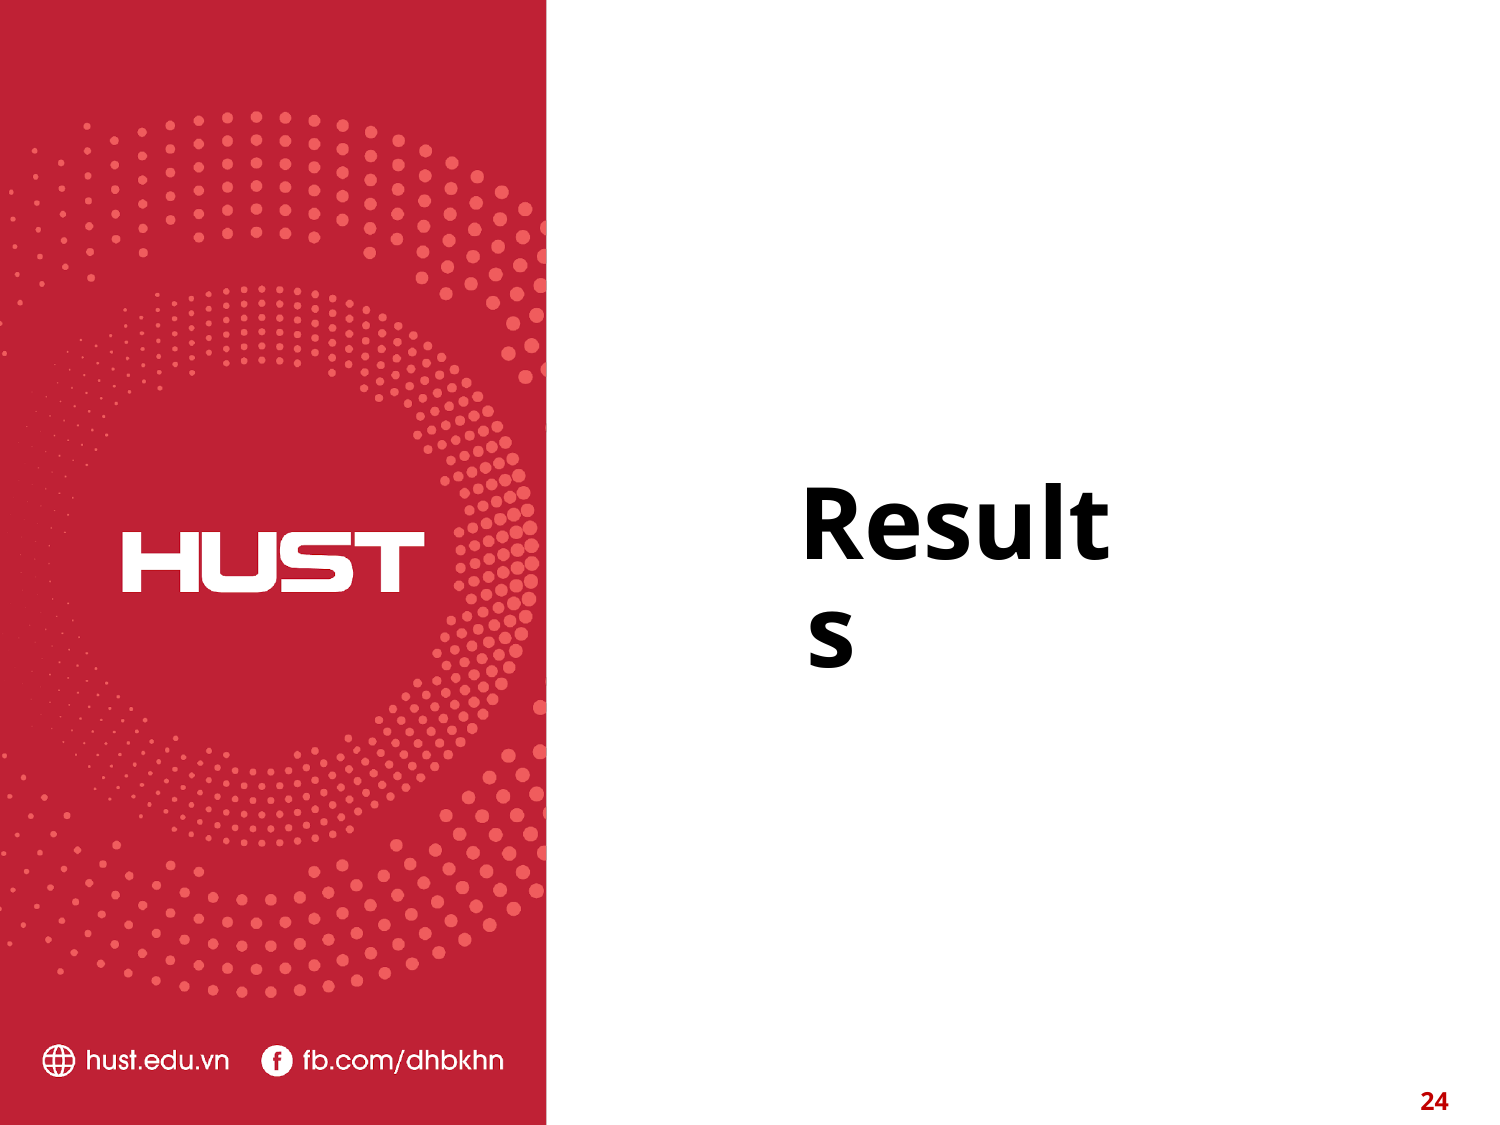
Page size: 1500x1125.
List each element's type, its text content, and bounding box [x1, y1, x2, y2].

picture [0, 0, 1500, 1125]
list Results [753, 465, 1149, 610]
slide_number ‹#› [1126, 1078, 1464, 1125]
